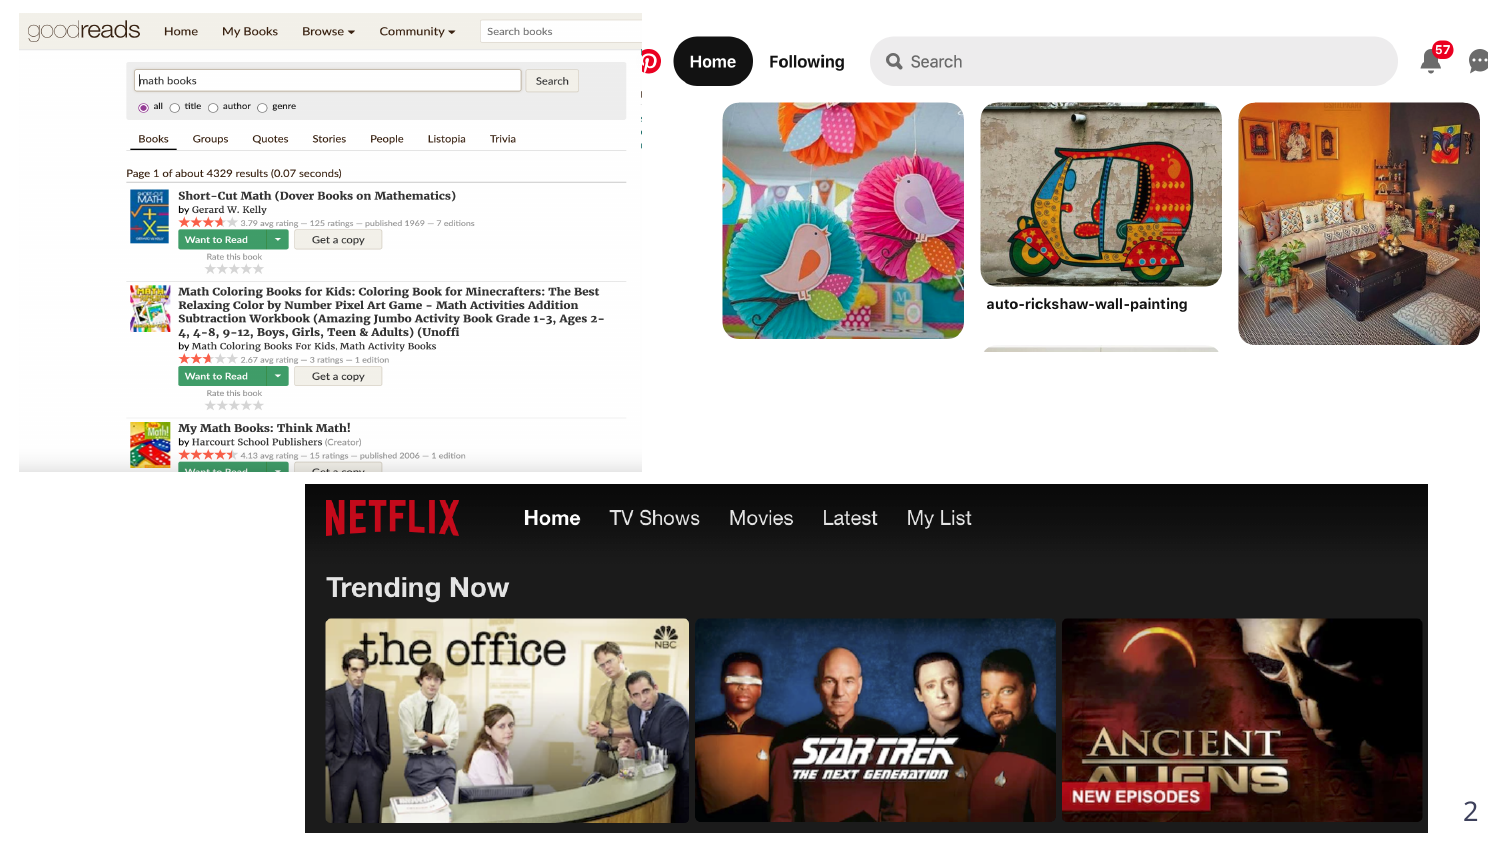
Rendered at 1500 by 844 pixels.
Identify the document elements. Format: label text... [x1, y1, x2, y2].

picture [305, 484, 1429, 833]
picture [19, 12, 1488, 473]
slide_number 2 [1403, 779, 1494, 844]
